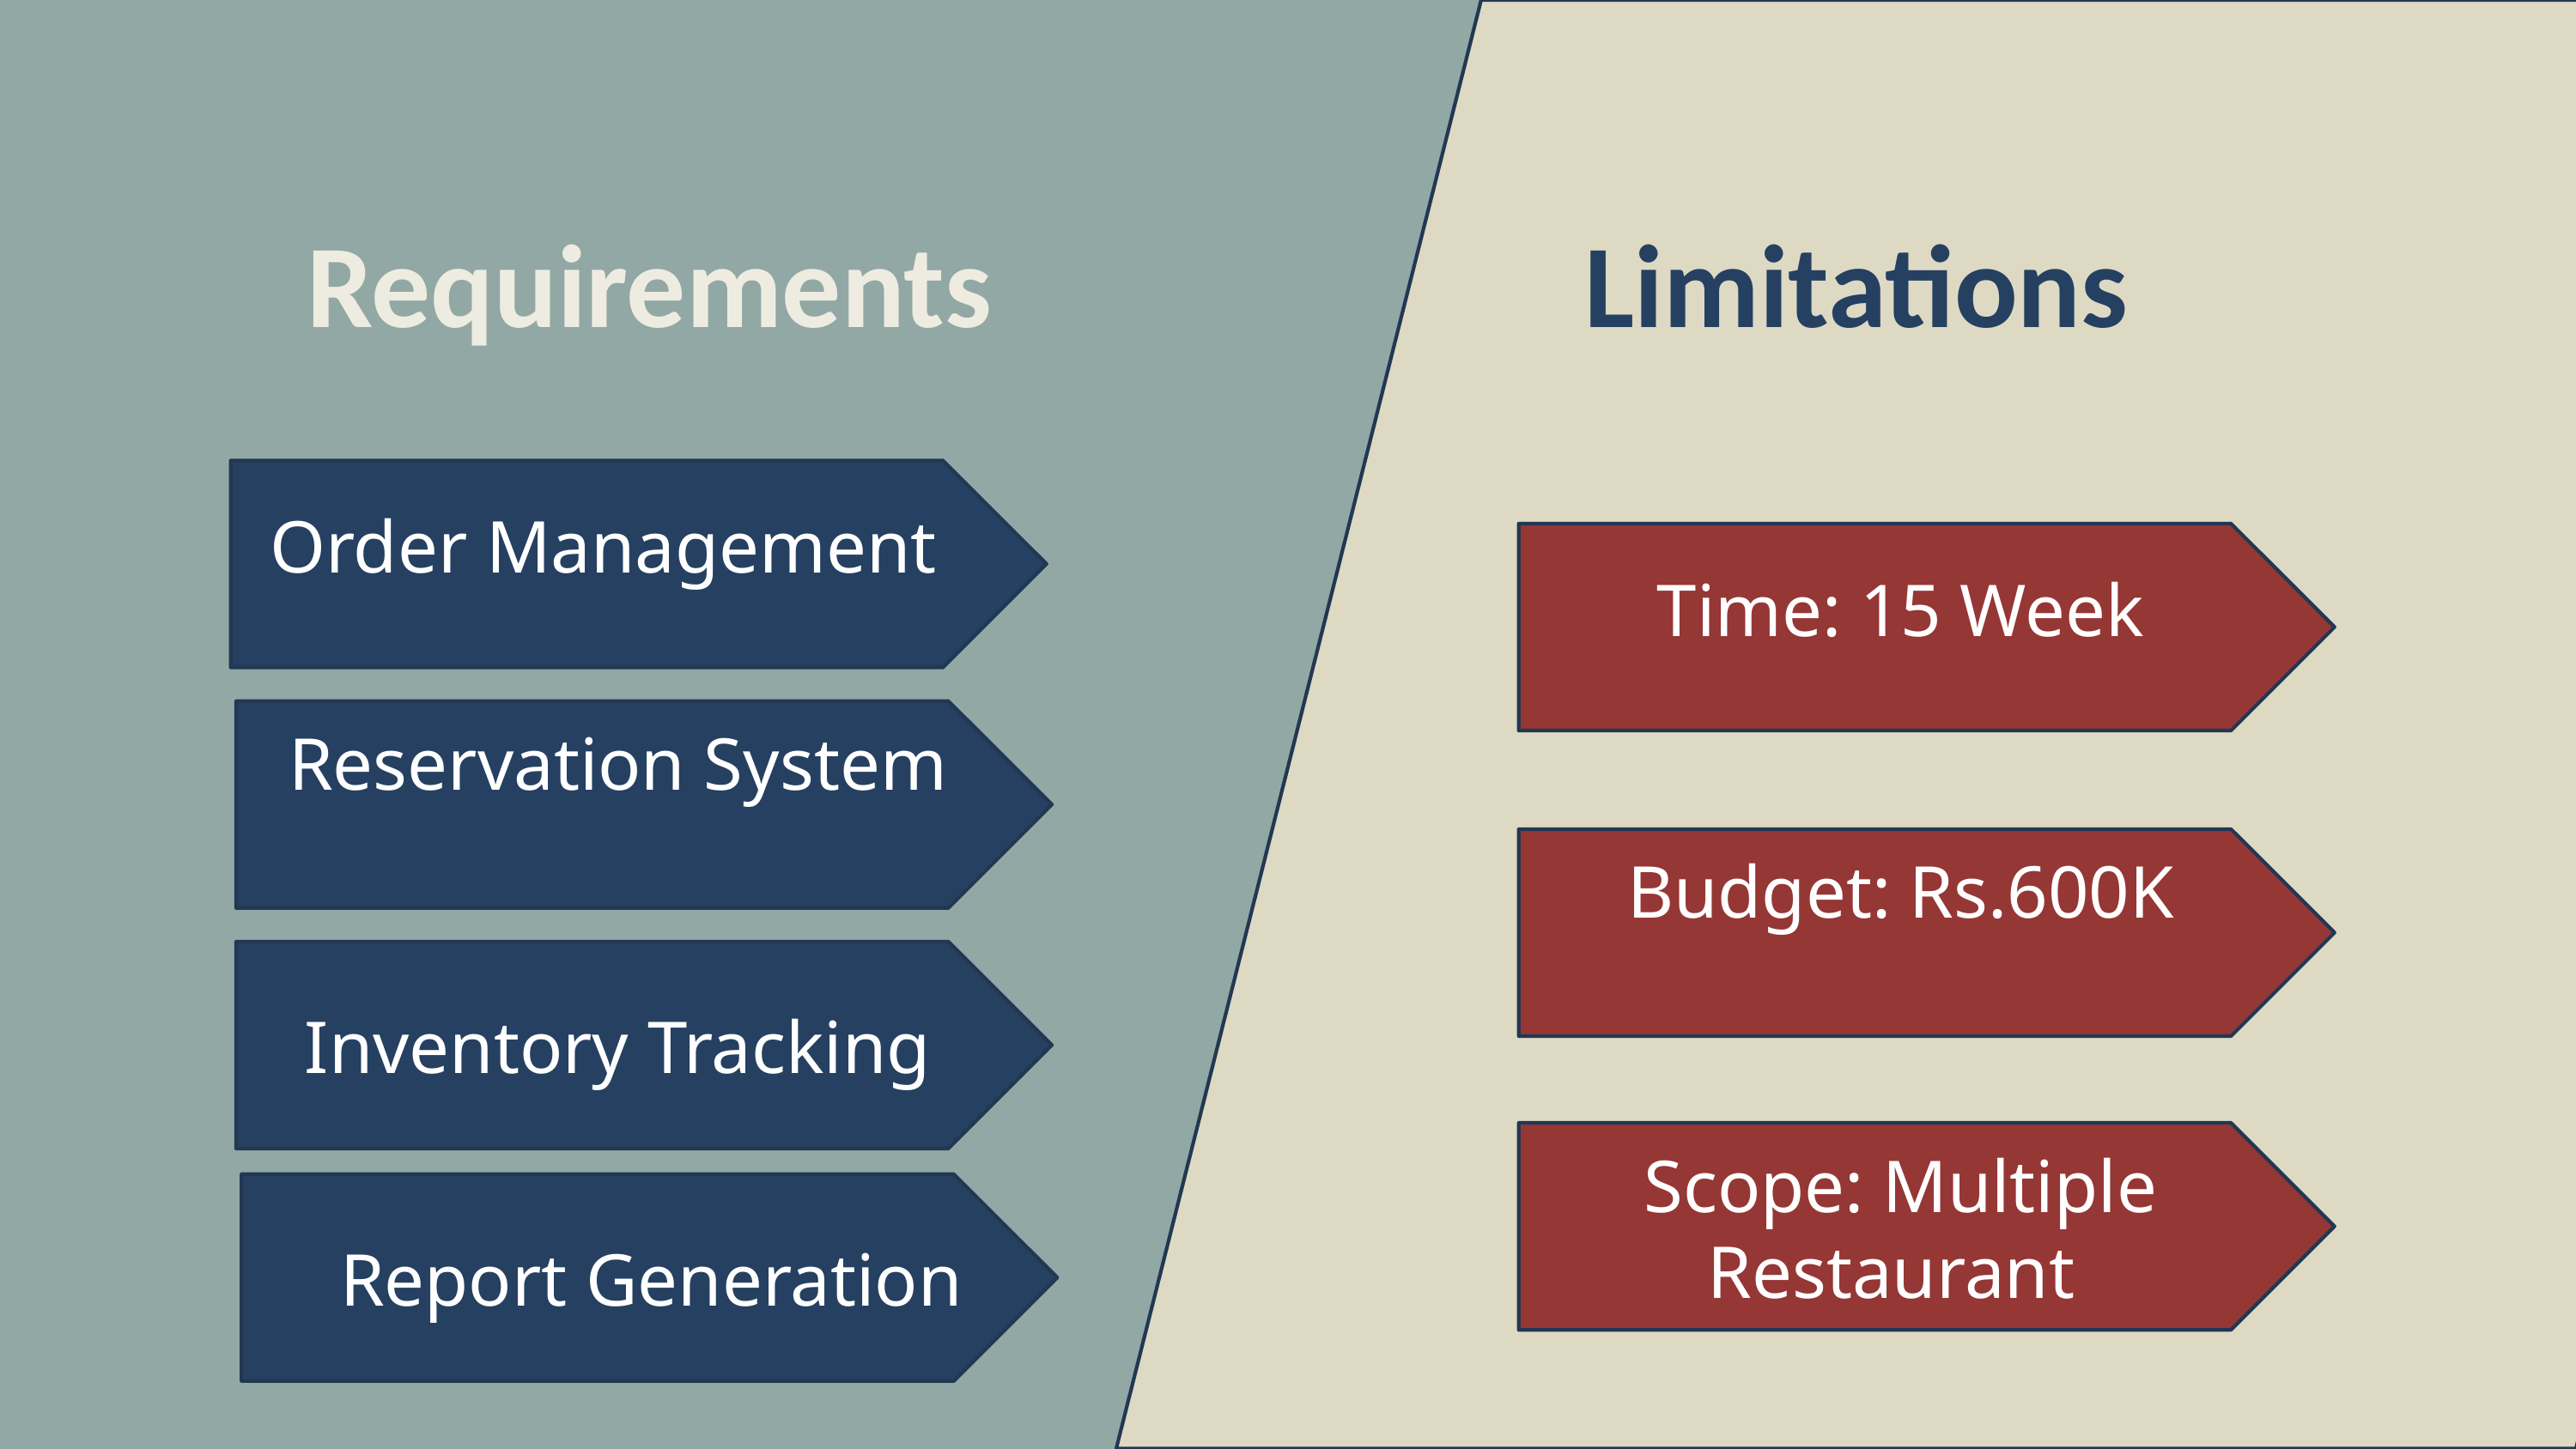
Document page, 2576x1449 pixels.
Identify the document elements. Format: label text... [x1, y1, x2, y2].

text_box Order Management [228, 458, 1048, 670]
text_box Time: 15 Week [1516, 521, 2336, 733]
text_box Report Generation [240, 1172, 1060, 1383]
text_box Inventory Tracking [234, 939, 1054, 1151]
text_box Scope: Multiple Restaurant [1516, 1120, 2336, 1332]
text_box Reservation System [234, 699, 1054, 910]
text_box Limitations [1309, 194, 2404, 402]
title Requirements [101, 194, 1197, 402]
text_box Budget: Rs.600K [1516, 827, 2336, 1039]
text_box [1114, 0, 2576, 1449]
